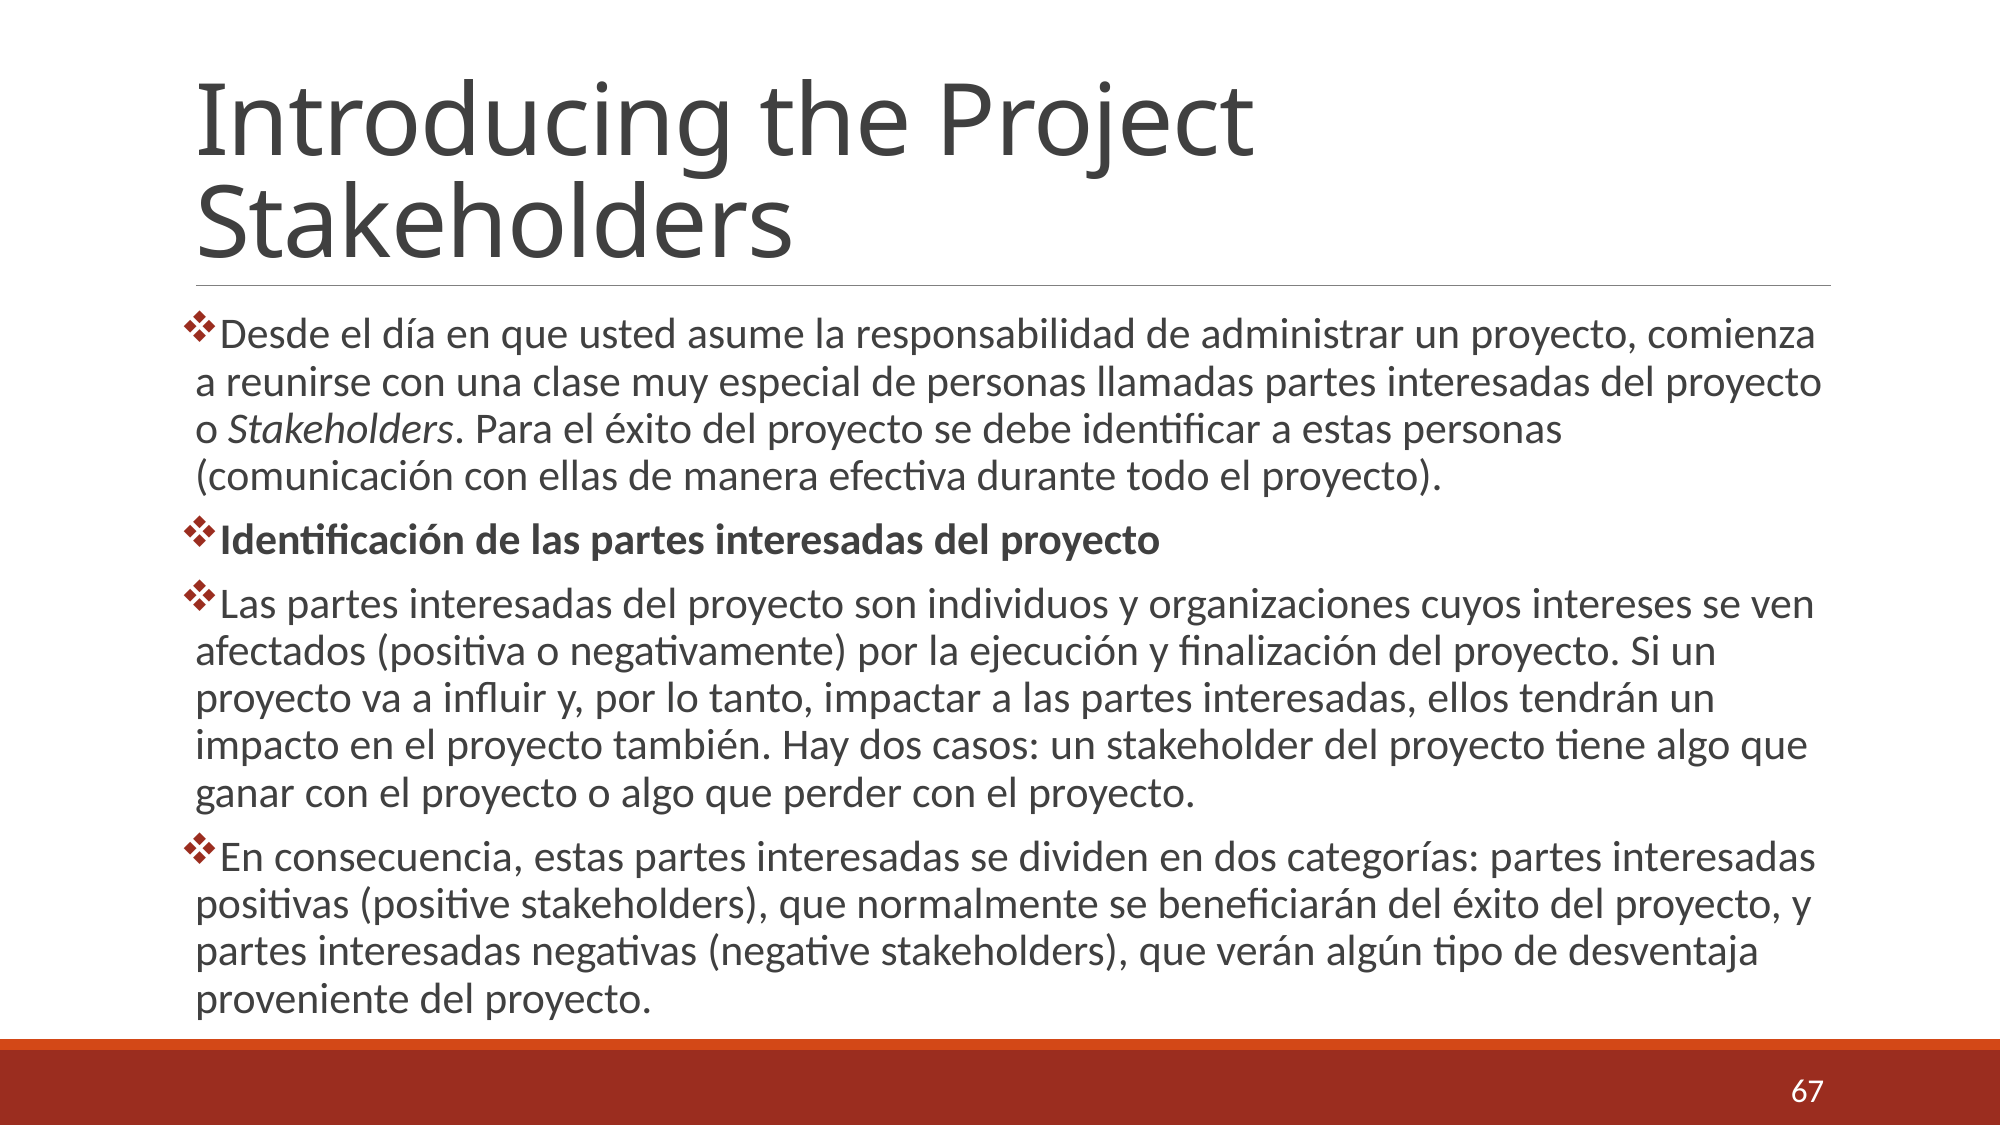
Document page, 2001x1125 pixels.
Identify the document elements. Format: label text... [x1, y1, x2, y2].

title Introducing the Project Stakeholders [180, 47, 1830, 285]
list Desde el día en que usted asume la responsabilidad de administrar un proyecto, comienza a reunirse con una clase muy especial de personas llamadas partes interesadas del proyecto o Stakeholders. Para el éxito del proyecto se debe identificar a estas personas (comunicación con ellas de manera efectiva durante todo el proyecto). Identificación de las partes interesadas del proyecto Las partes interesadas del proyecto son individuos y organizaciones cuyos intereses se ven afectados (positiva o negativamente) por la ejecución y finalización del proyecto. Si un proyecto va a influir y, por lo tanto, impactar a las partes interesadas, ellos tendrán un impacto en el proyecto también. Hay dos casos: un stakeholder del proyecto tiene algo que ganar con el proyecto o algo que perder con el proyecto. En consecuencia, estas partes interesadas se dividen en dos categorías: partes interesadas positivas (positive stakeholders), que normalmente se beneficiarán del éxito del proyecto, y partes interesadas negativas (negative stakeholders), que verán algún tipo de desventaja proveniente del proyecto. [180, 303, 1830, 1027]
slide_number 67 [1624, 1059, 1840, 1120]
